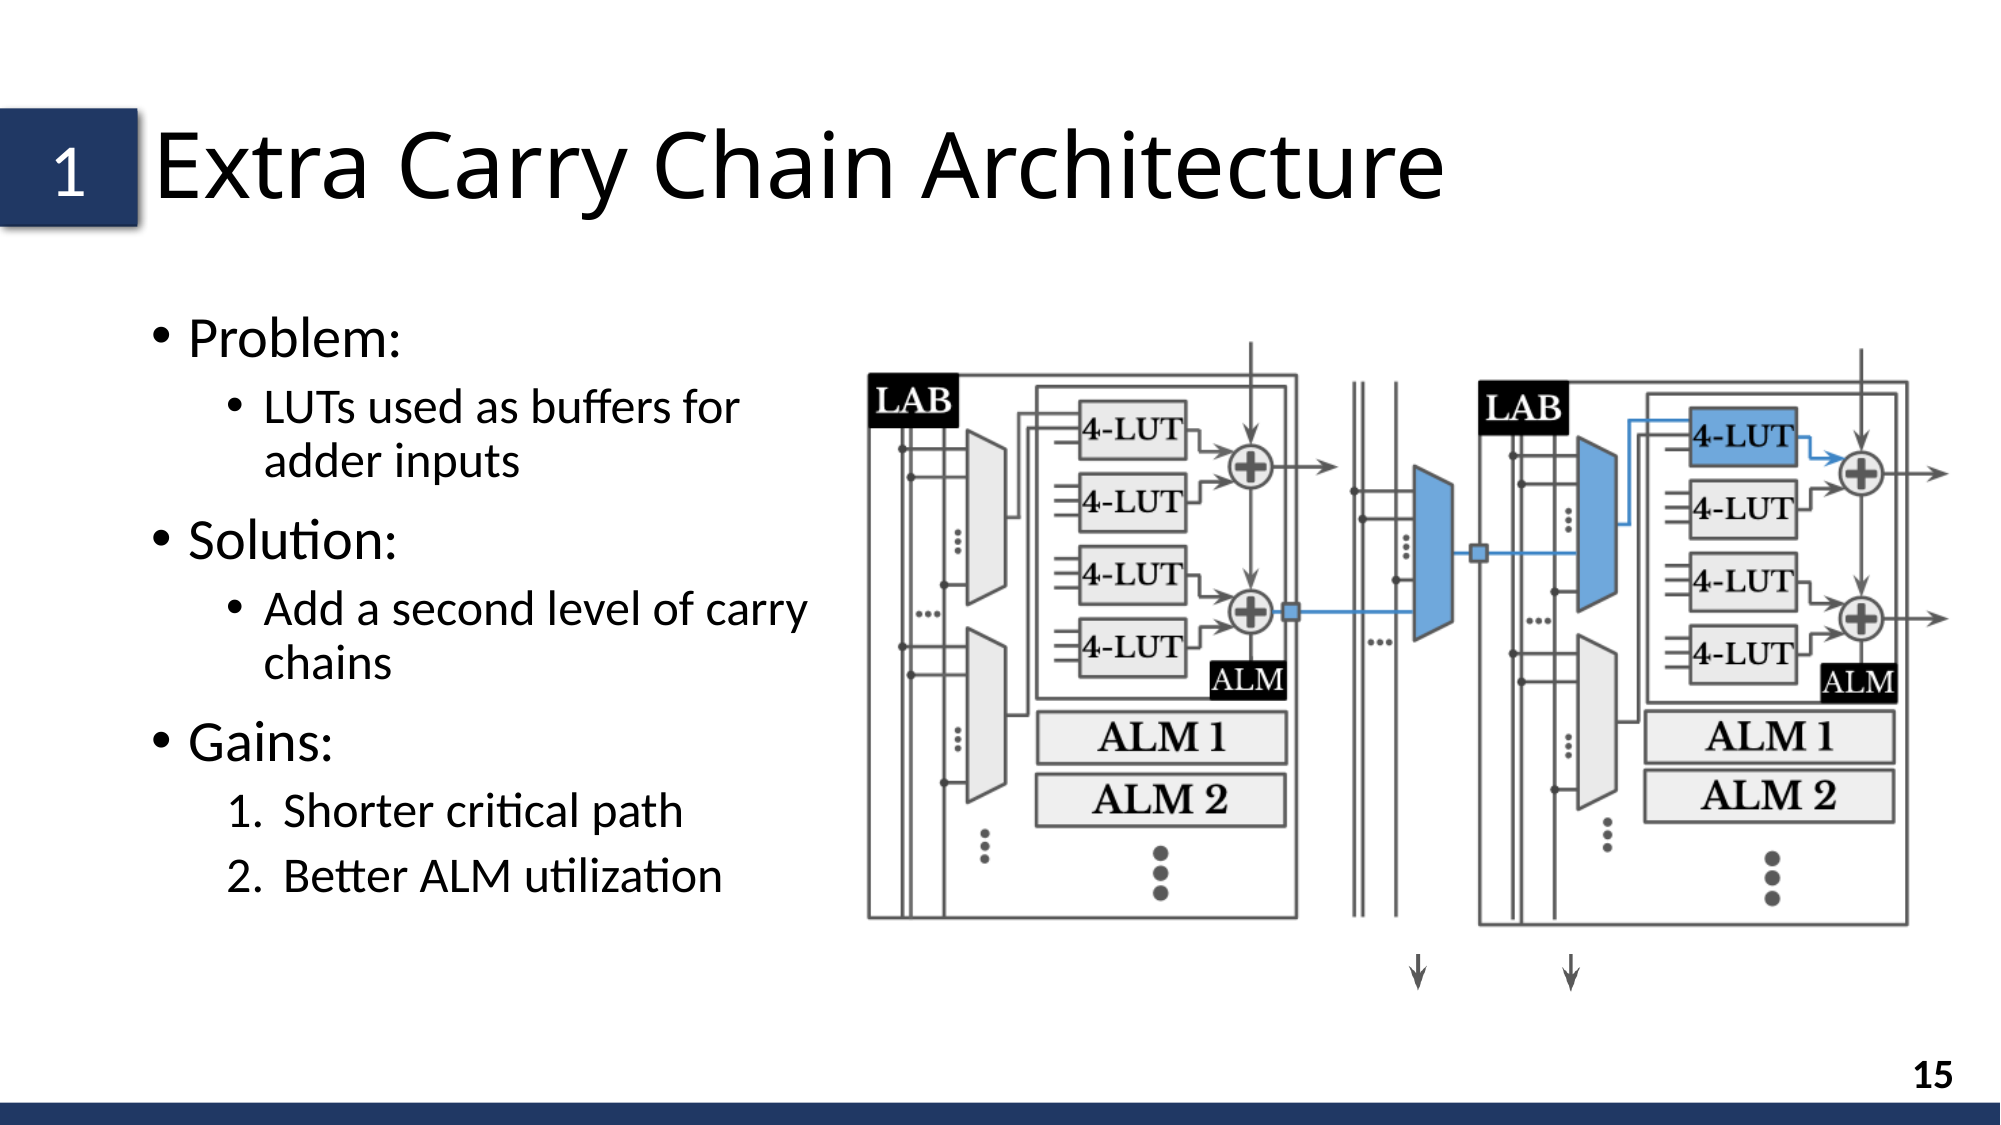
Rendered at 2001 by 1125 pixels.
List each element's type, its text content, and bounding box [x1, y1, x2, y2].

slide_number 15 [1519, 1038, 1970, 1099]
list Problem: LUTs used as buffers for adder inputs Solution: Add a second level of carry chains Gains: Shorter critical path Better ALM utilization [136, 299, 842, 1014]
title Extra Carry Chain Architecture [137, 59, 1863, 278]
picture [837, 272, 1966, 1011]
text_box 1 [0, 107, 138, 225]
